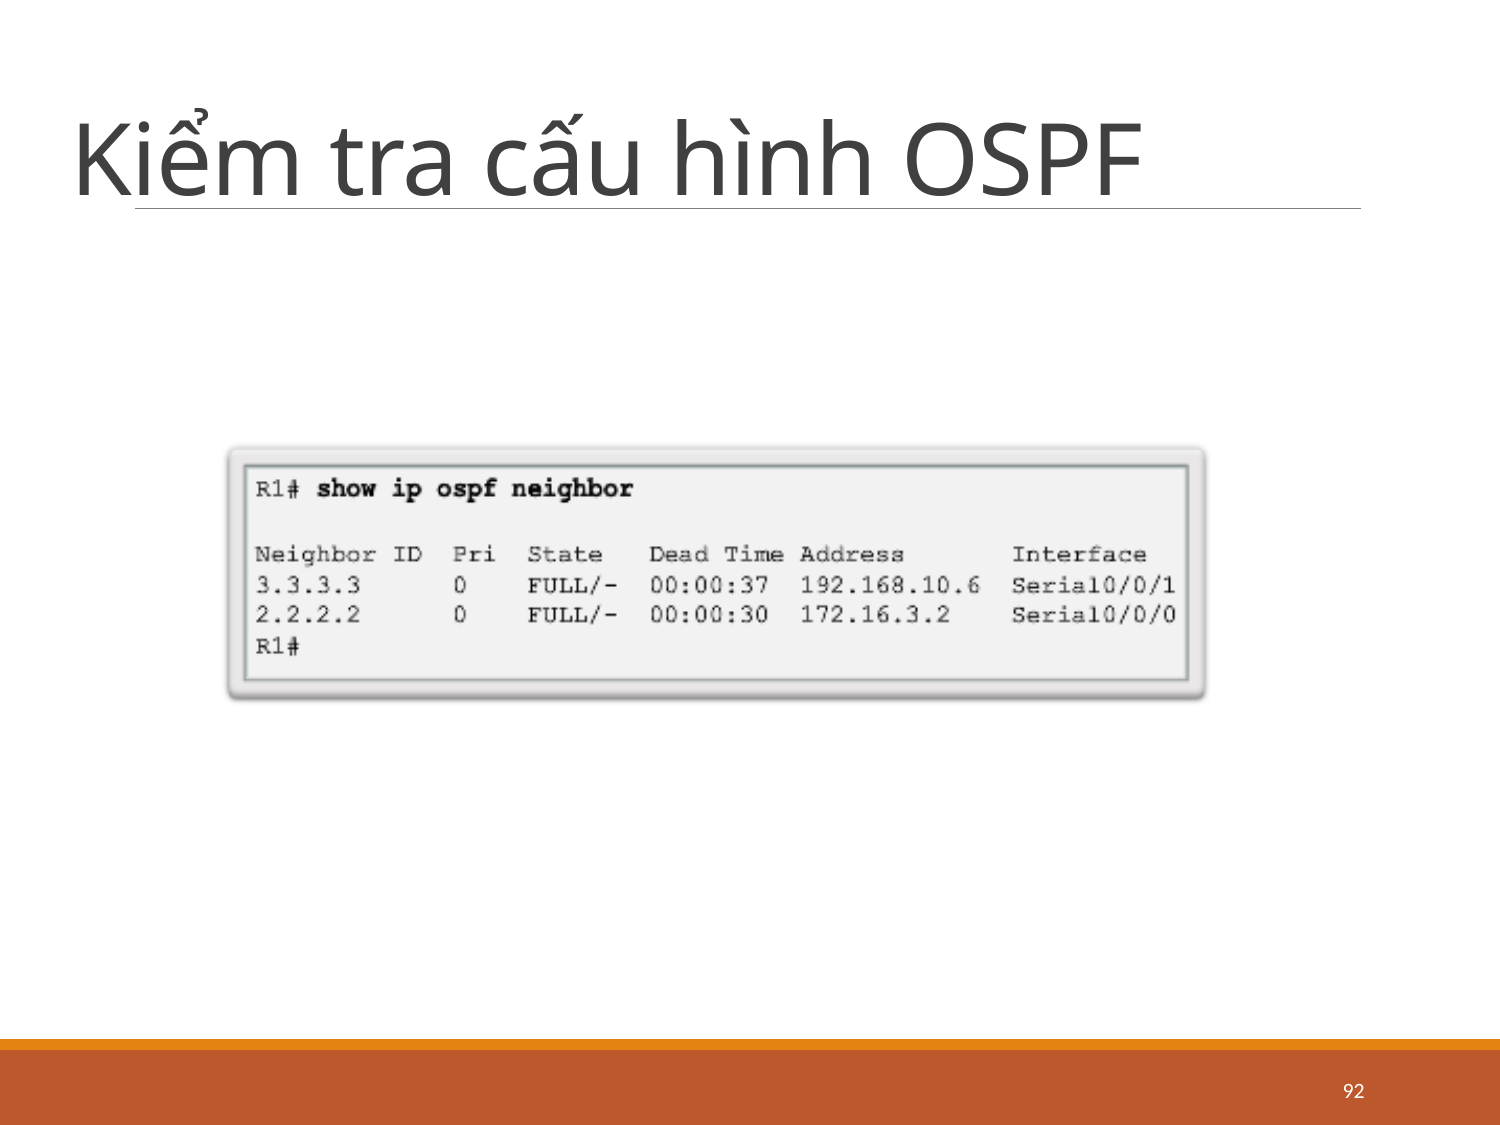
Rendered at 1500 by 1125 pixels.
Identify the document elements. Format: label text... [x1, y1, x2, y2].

picture [211, 412, 1215, 717]
title Kiểm tra cấu hình OSPF [55, 80, 1443, 224]
slide_number 92 [1218, 1059, 1380, 1120]
